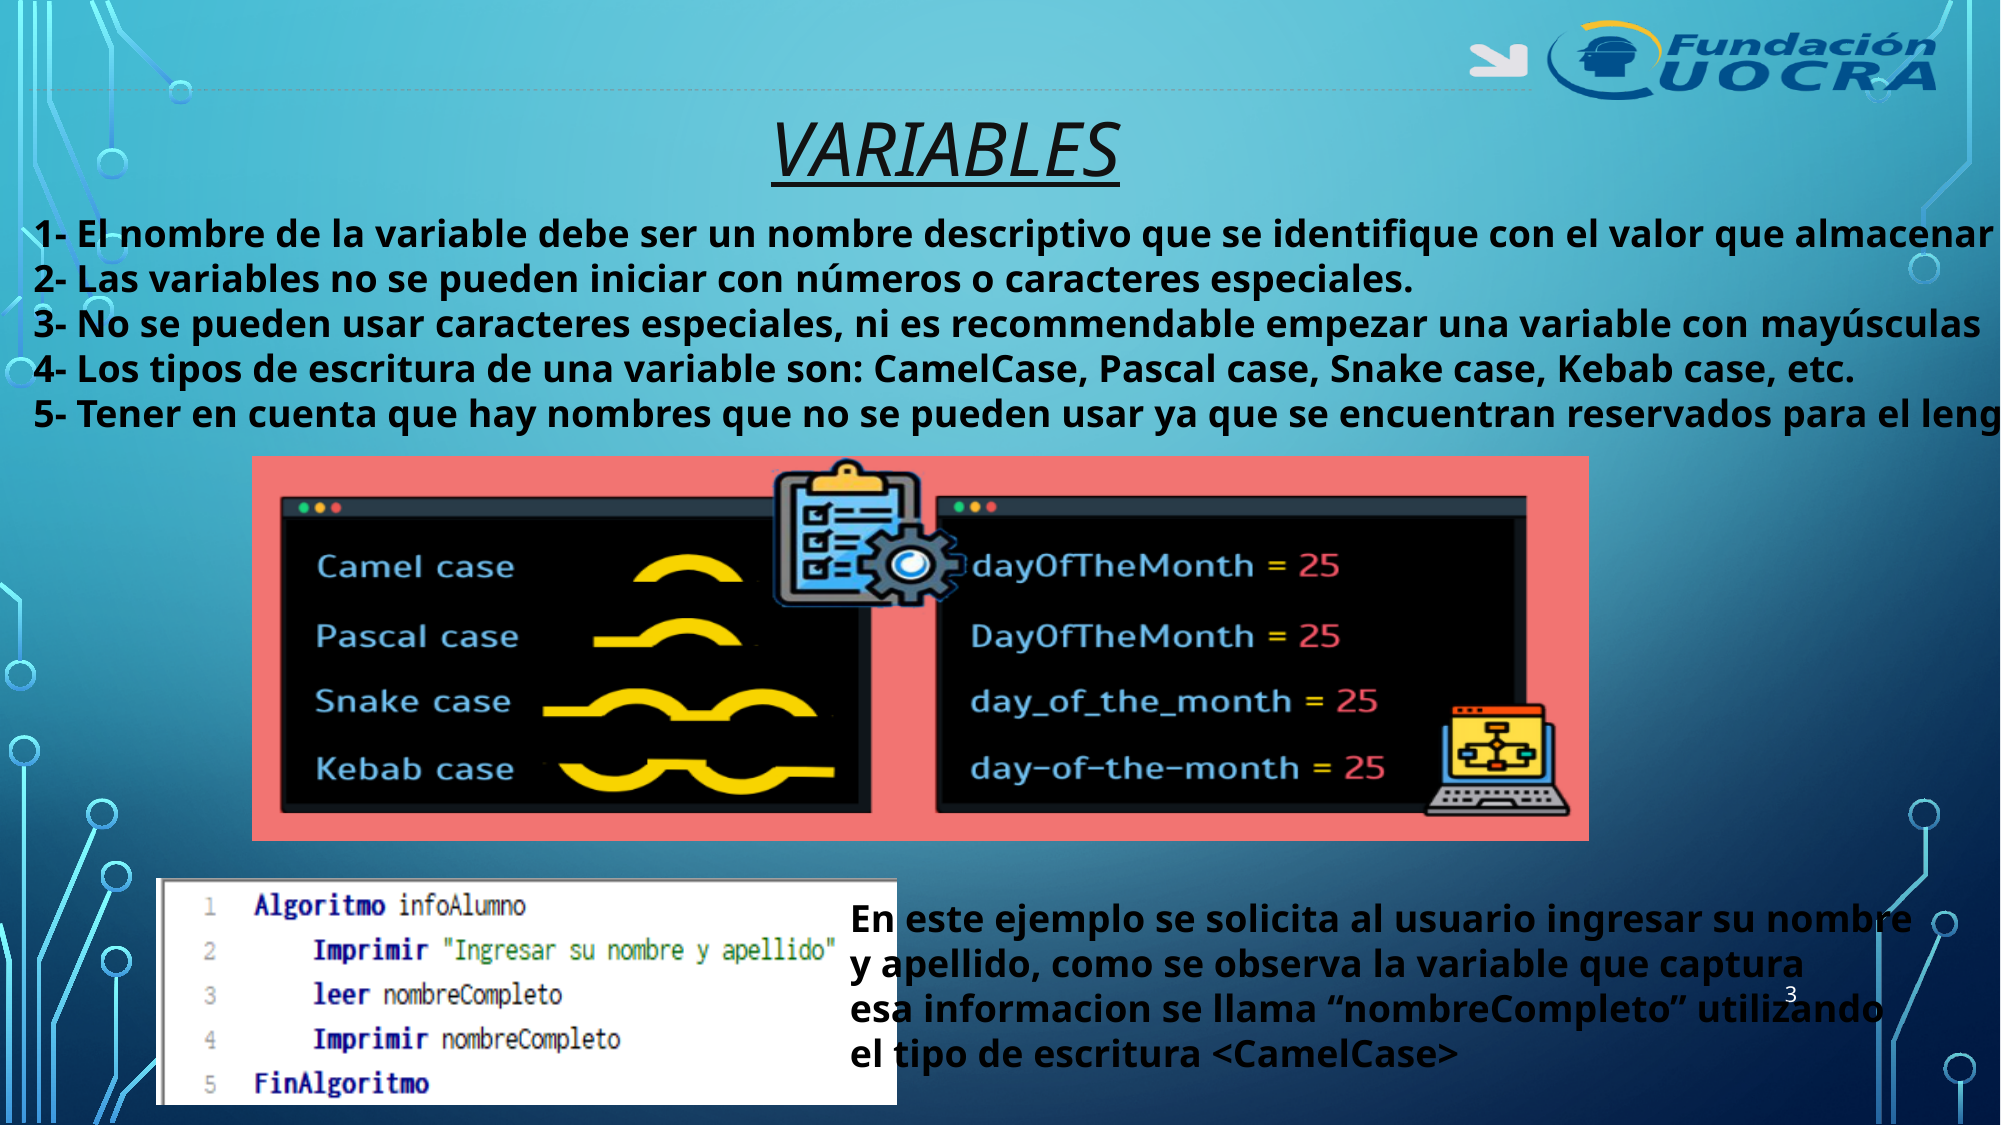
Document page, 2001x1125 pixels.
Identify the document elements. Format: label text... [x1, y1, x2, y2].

picture [156, 878, 897, 1105]
picture [28, 20, 1936, 101]
text_box En este ejemplo se solicita al usuario ingresar su nombre y apellido, como se observa la variable que captura esa informacion se llama “nombreCompleto” utilizando el tipo de escritura <CamelCase> [897, 887, 1930, 1083]
picture [252, 455, 1589, 841]
text_box VARIABLES [424, 101, 1466, 202]
text_box 1- El nombre de la variable debe ser un nombre descriptivo que se identifique con el valor que almacenar 2- Las variables no se pueden iniciar con números o caracteres especiales. 3- No se pueden usar caracteres especiales, ni es recommendable empezar una variable con mayúsculas 4- Los tipos de escritura de una variable son: CamelCase, Pascal case, Snake case, Kebab case, etc. 5- Tener en cuenta que hay nombres que no se pueden usar ya que se encuentran reservados para el lenguaje [18, 202, 2000, 443]
